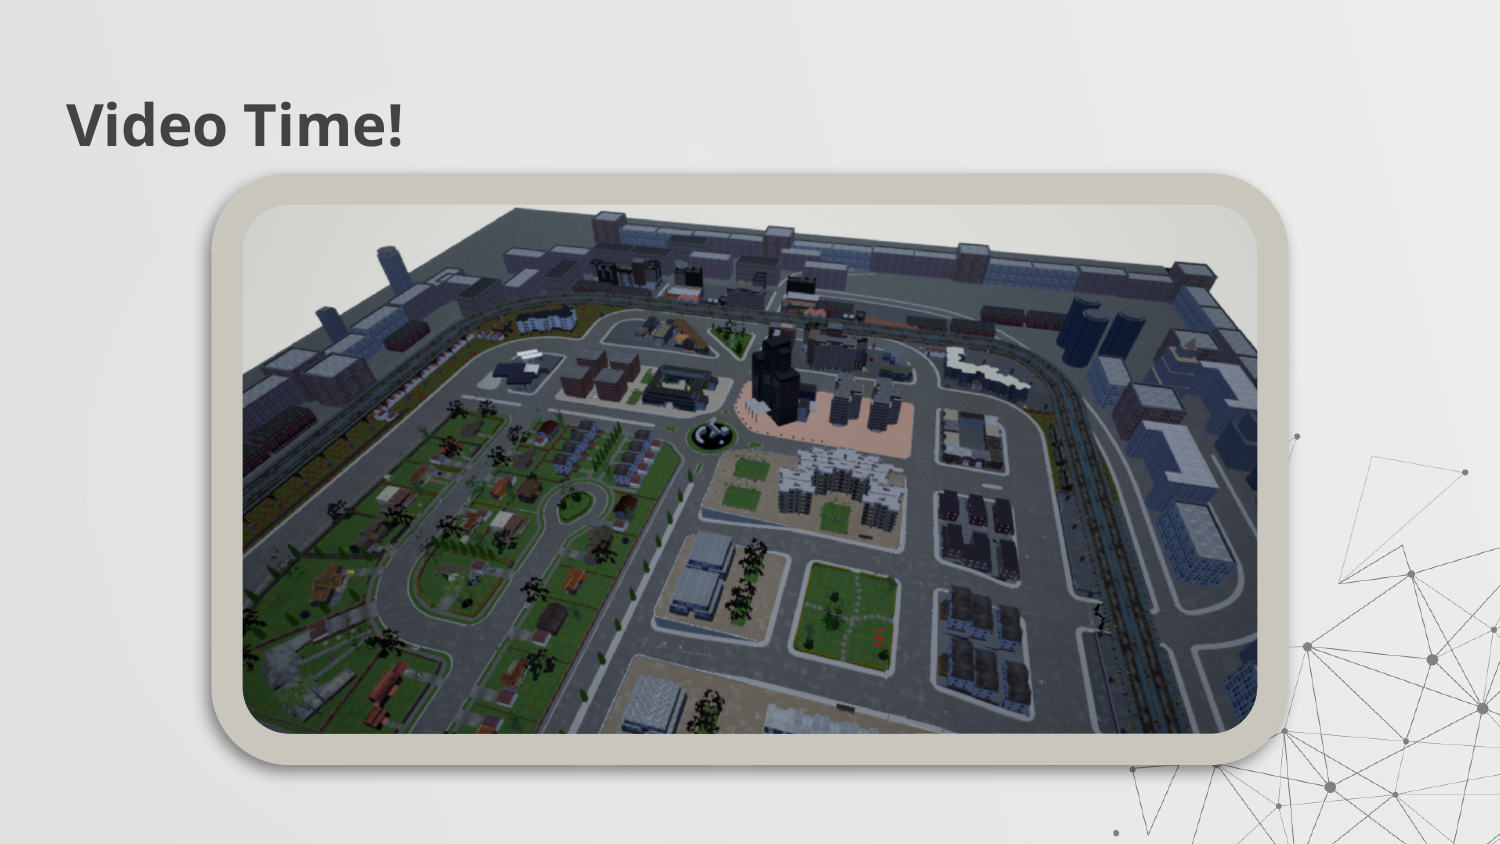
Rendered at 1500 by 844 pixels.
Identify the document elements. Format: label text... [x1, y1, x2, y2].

picture [0, 0, 1500, 844]
title Video Time! [51, 72, 1449, 167]
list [226, 188, 1274, 750]
